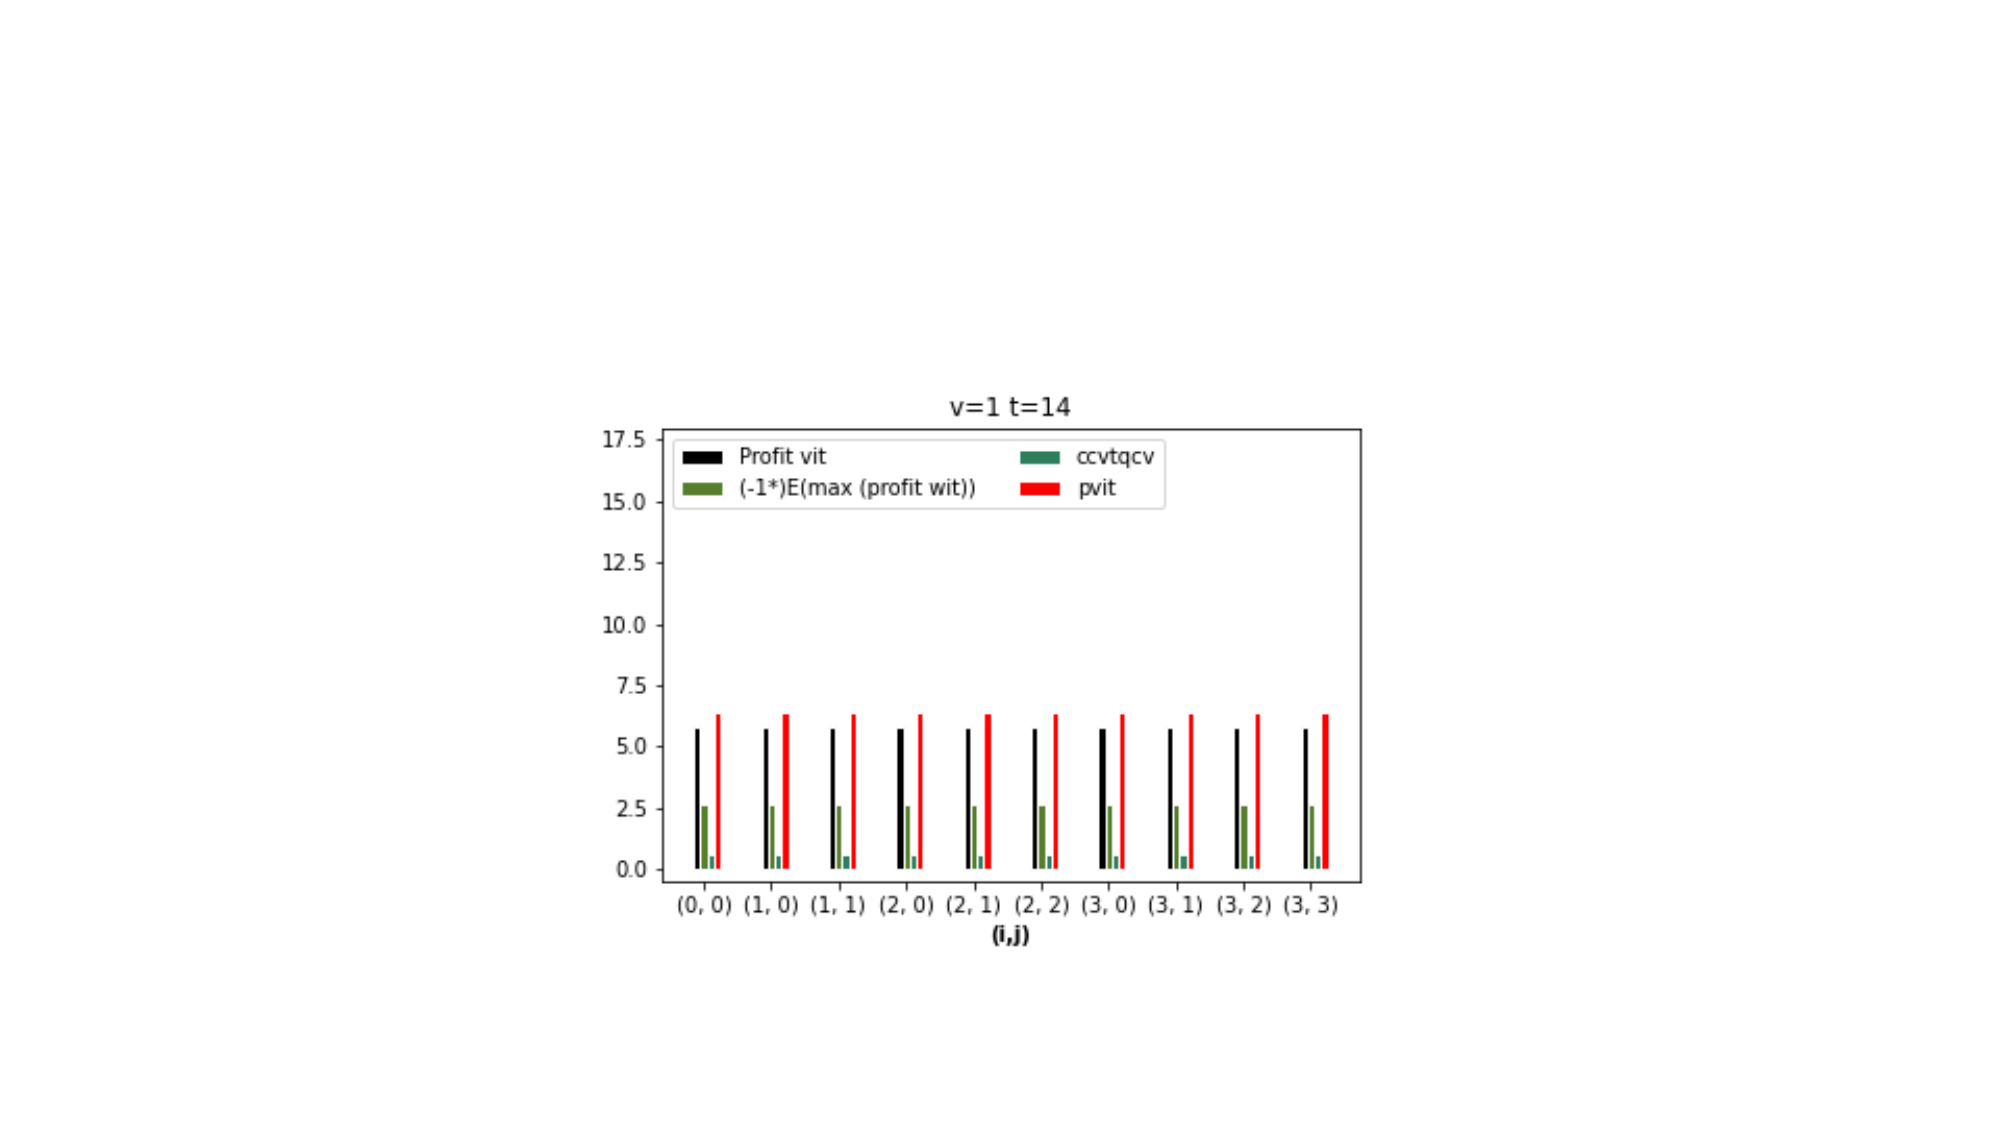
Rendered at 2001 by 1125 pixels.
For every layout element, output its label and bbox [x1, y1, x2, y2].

list [549, 356, 1450, 957]
